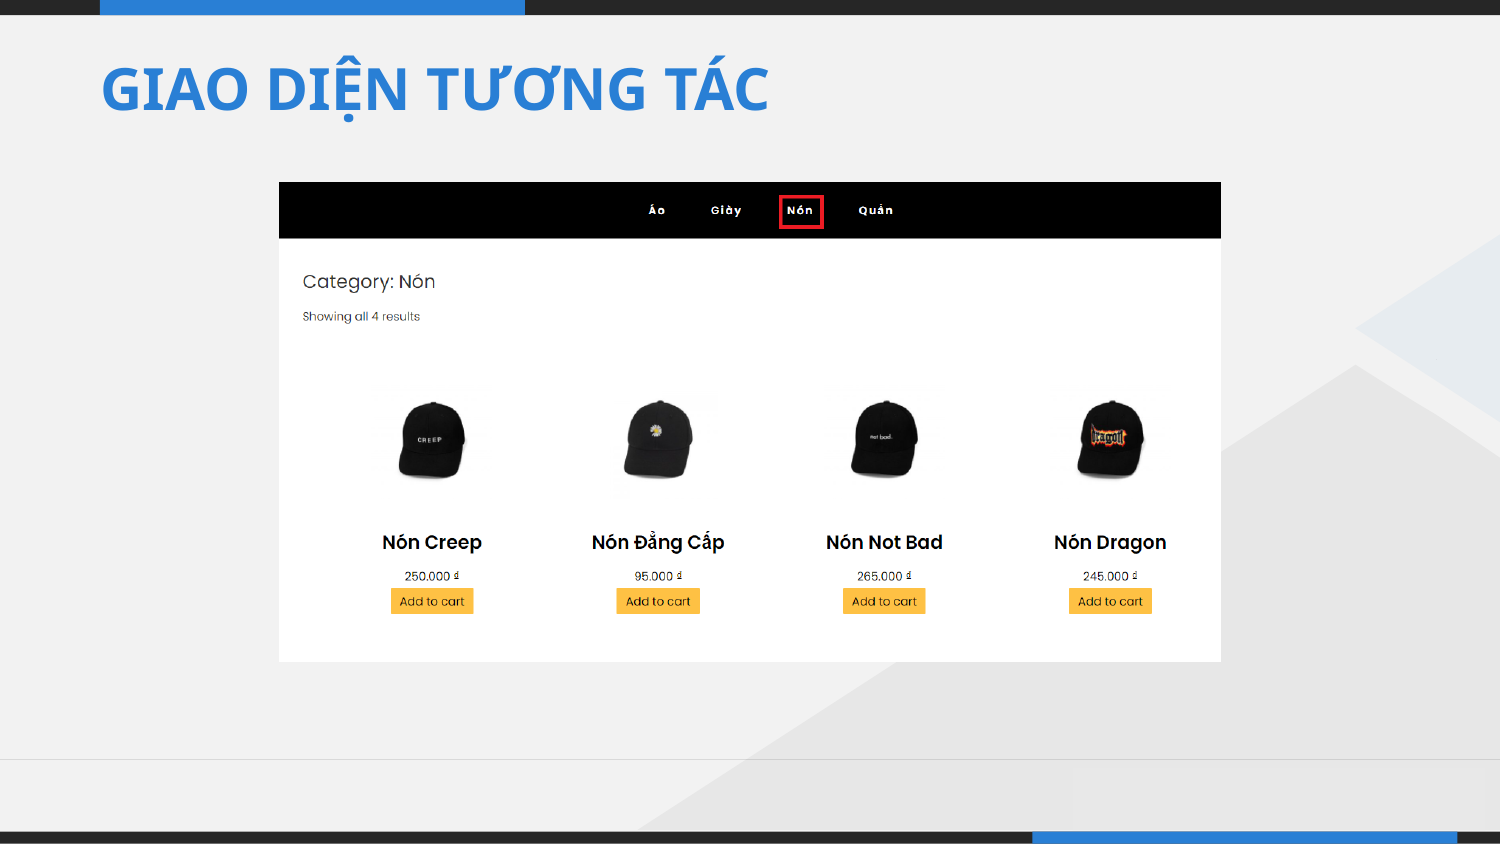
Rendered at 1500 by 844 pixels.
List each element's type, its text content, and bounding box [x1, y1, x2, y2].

text_box [1071, 766, 1487, 832]
title GIAO DIỆN TƯƠNG TÁC [85, 52, 1415, 135]
picture [279, 182, 1221, 662]
